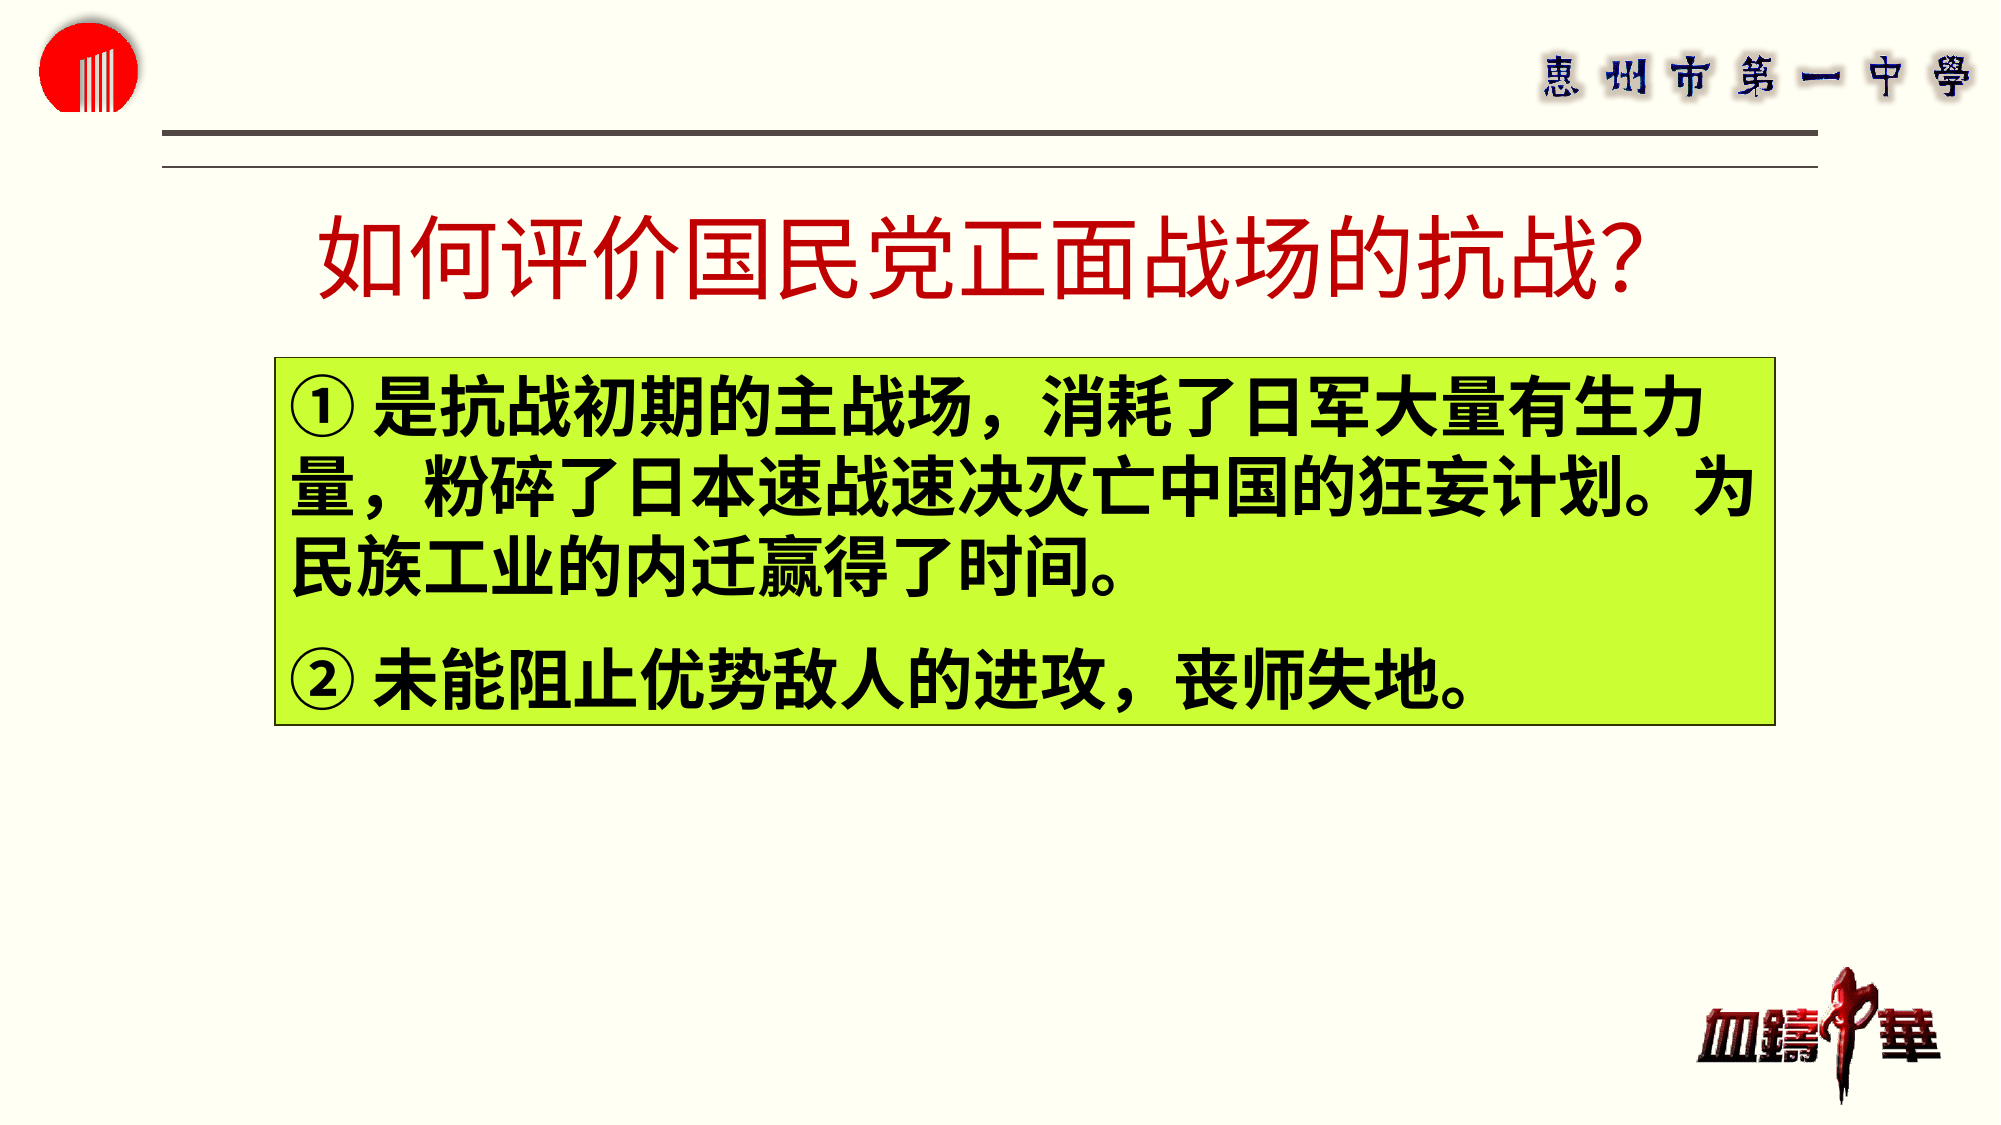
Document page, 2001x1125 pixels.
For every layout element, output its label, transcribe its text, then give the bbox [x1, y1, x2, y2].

picture [1604, 55, 1646, 97]
picture [1734, 55, 1777, 97]
picture [1864, 55, 1907, 97]
picture [1669, 55, 1711, 97]
picture [1799, 55, 1842, 97]
text_box 如何评价国民党正面战场的抗战？ [300, 193, 1750, 319]
picture [1930, 55, 1972, 97]
picture [1538, 55, 1581, 97]
picture [38, 21, 138, 120]
text_box ①是抗战初期的主战场，消耗了日军大量有生力量，粉碎了日本速战速决灭亡中国的狂妄计划。为民族工业的内迁赢得了时间。 ②未能阻止优势敌人的进攻，丧师失地。 [274, 357, 1775, 726]
picture [1694, 967, 1943, 1105]
